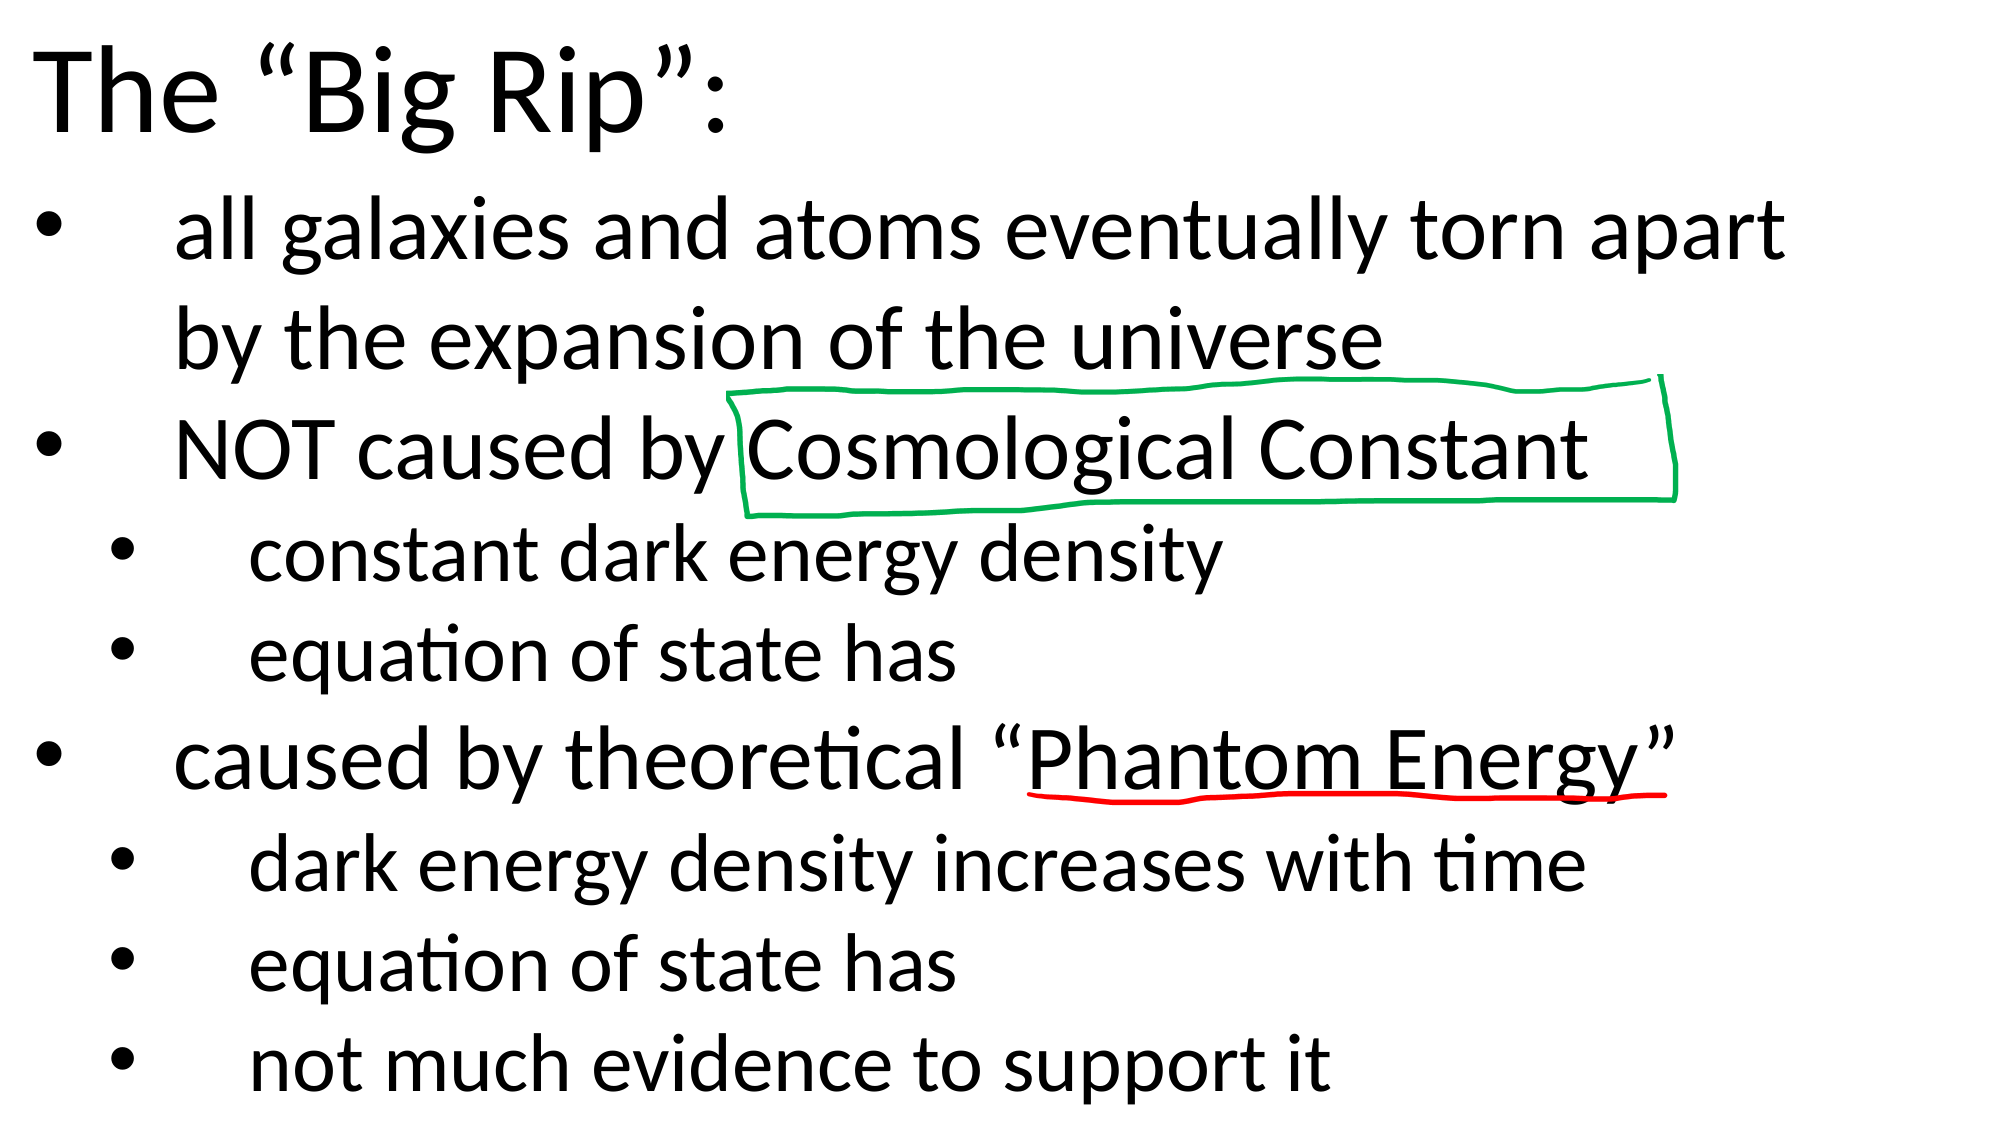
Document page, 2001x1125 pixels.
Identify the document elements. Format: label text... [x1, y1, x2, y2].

picture [726, 374, 1687, 814]
text_box The “Big Rip”: [18, 0, 770, 165]
